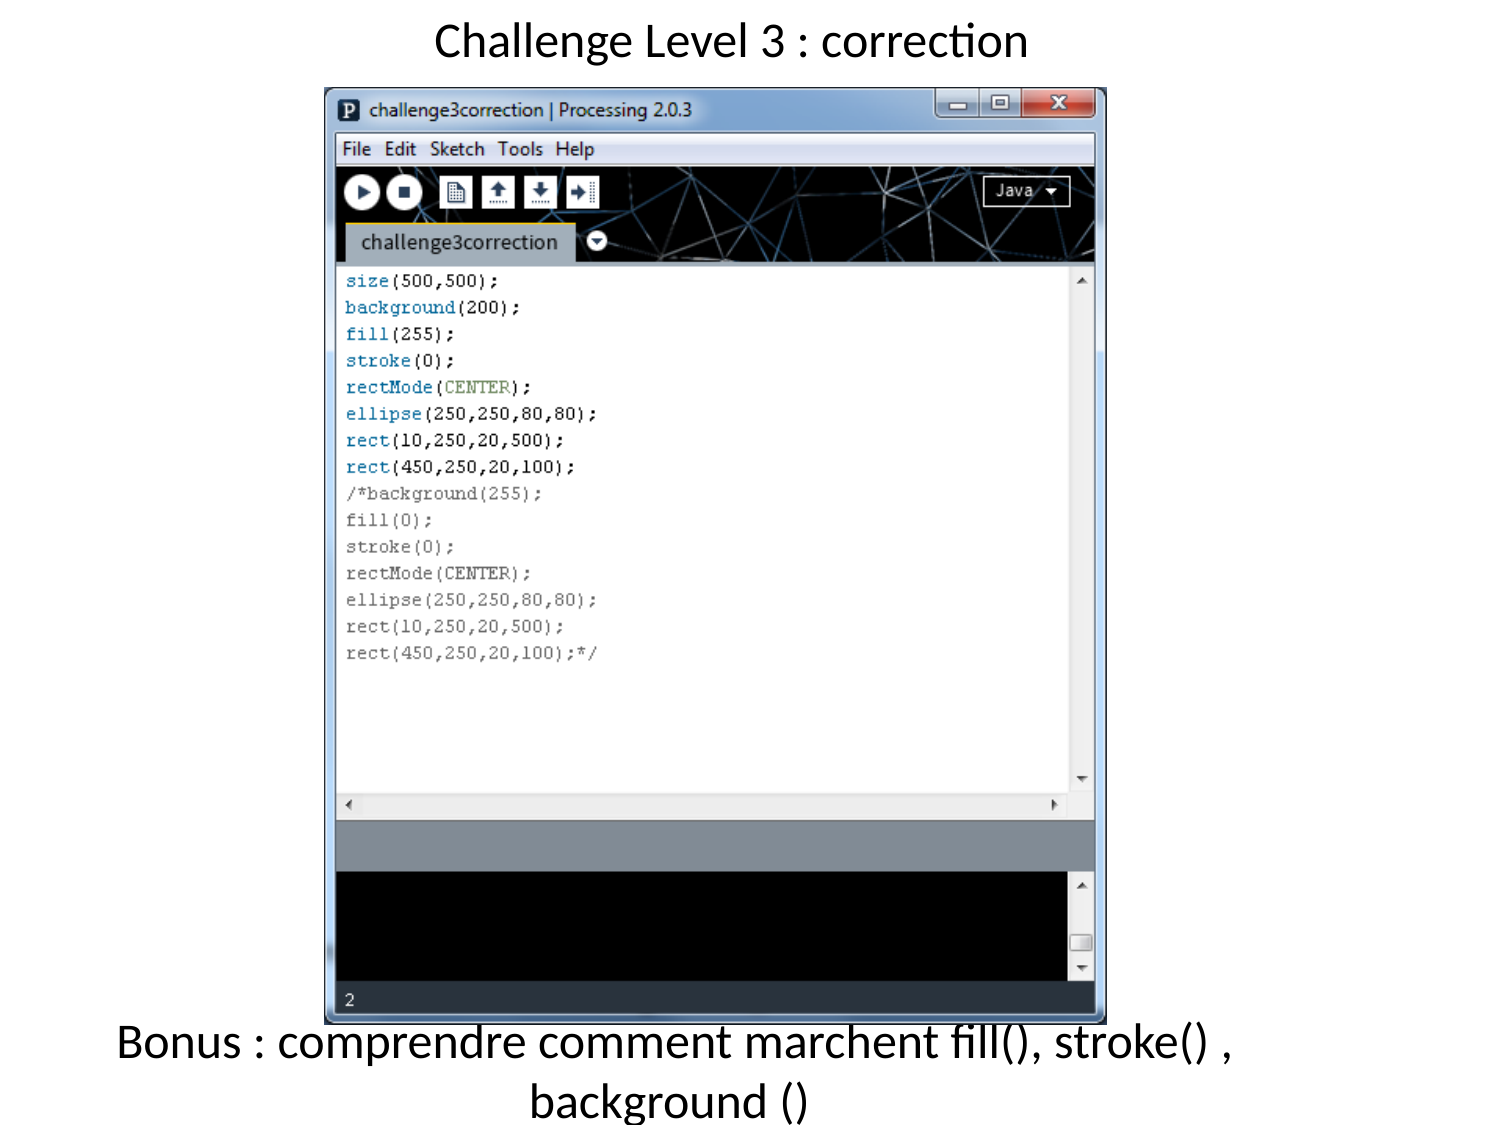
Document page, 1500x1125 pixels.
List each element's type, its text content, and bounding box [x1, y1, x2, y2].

picture [324, 87, 1107, 1026]
title Challenge Level 3 : correction [62, 0, 1413, 75]
text_box Bonus : comprendre comment marchent fill(), stroke() , background () [0, 1012, 1350, 1125]
